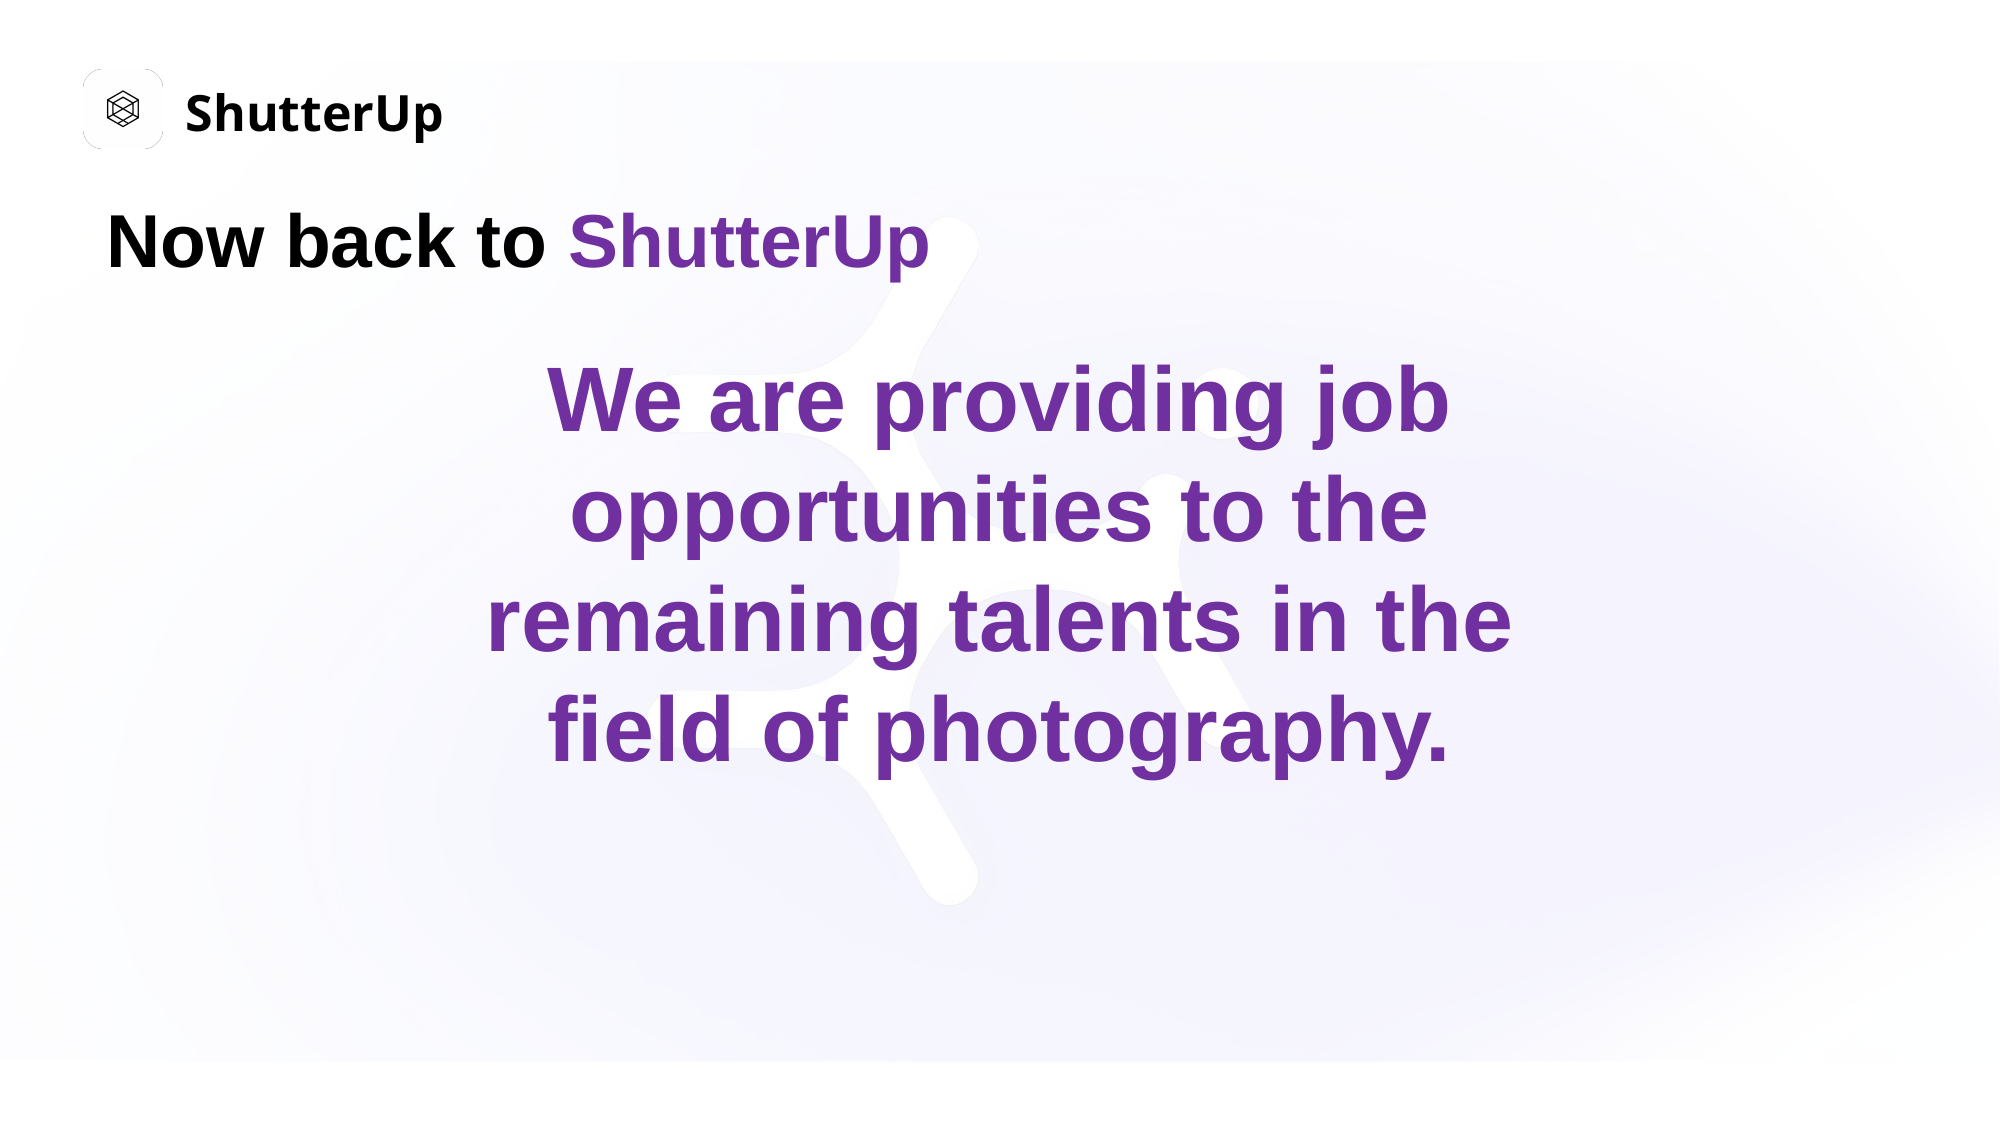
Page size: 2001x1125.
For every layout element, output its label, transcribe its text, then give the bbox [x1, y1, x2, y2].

text_box Now back to ShutterUp [91, 184, 1079, 290]
text_box We are providing job opportunities to the remaining talents in the field of photography. [420, 332, 1580, 788]
picture [82, 68, 164, 150]
text_box ShutterUp [171, 74, 616, 144]
